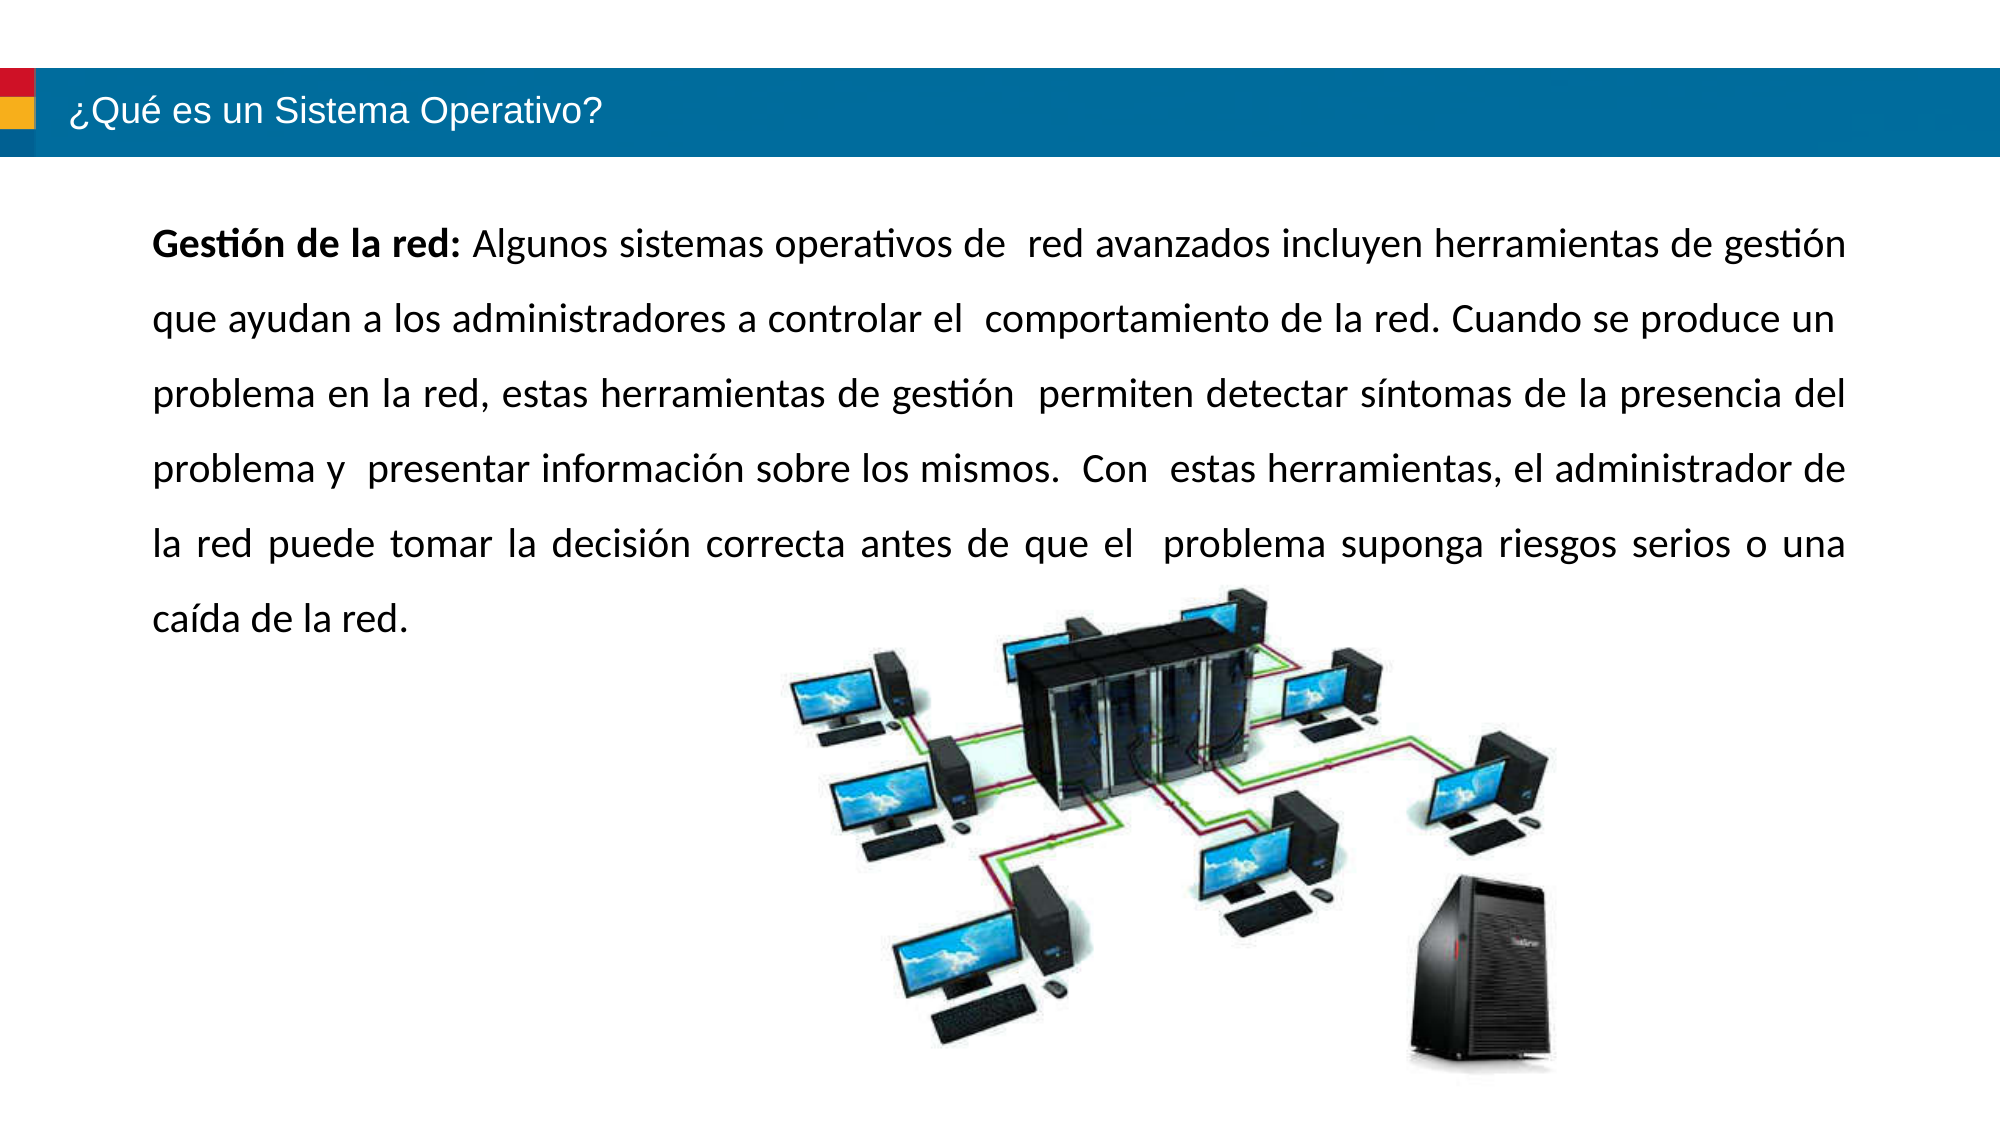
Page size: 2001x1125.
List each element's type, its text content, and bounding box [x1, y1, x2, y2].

title ¿Qué es un Sistema Operativo? [53, 78, 1596, 145]
picture [0, 68, 35, 129]
list Gestión de la red: Algunos sistemas operativos de red avanzados incluyen herramientas de gestión que ayudan a los administradores a controlar el comportamiento de la red. Cuando se produce un problema en la red, estas herramientas de gestión permiten detectar síntomas de la presencia del problema y presentar información sobre los mismos. Con estas herramientas, el administrador de la red puede tomar la decisión correcta antes de que el problema suponga riesgos serios o una caída de la red. [137, 182, 1863, 1014]
picture [606, 485, 1732, 1125]
